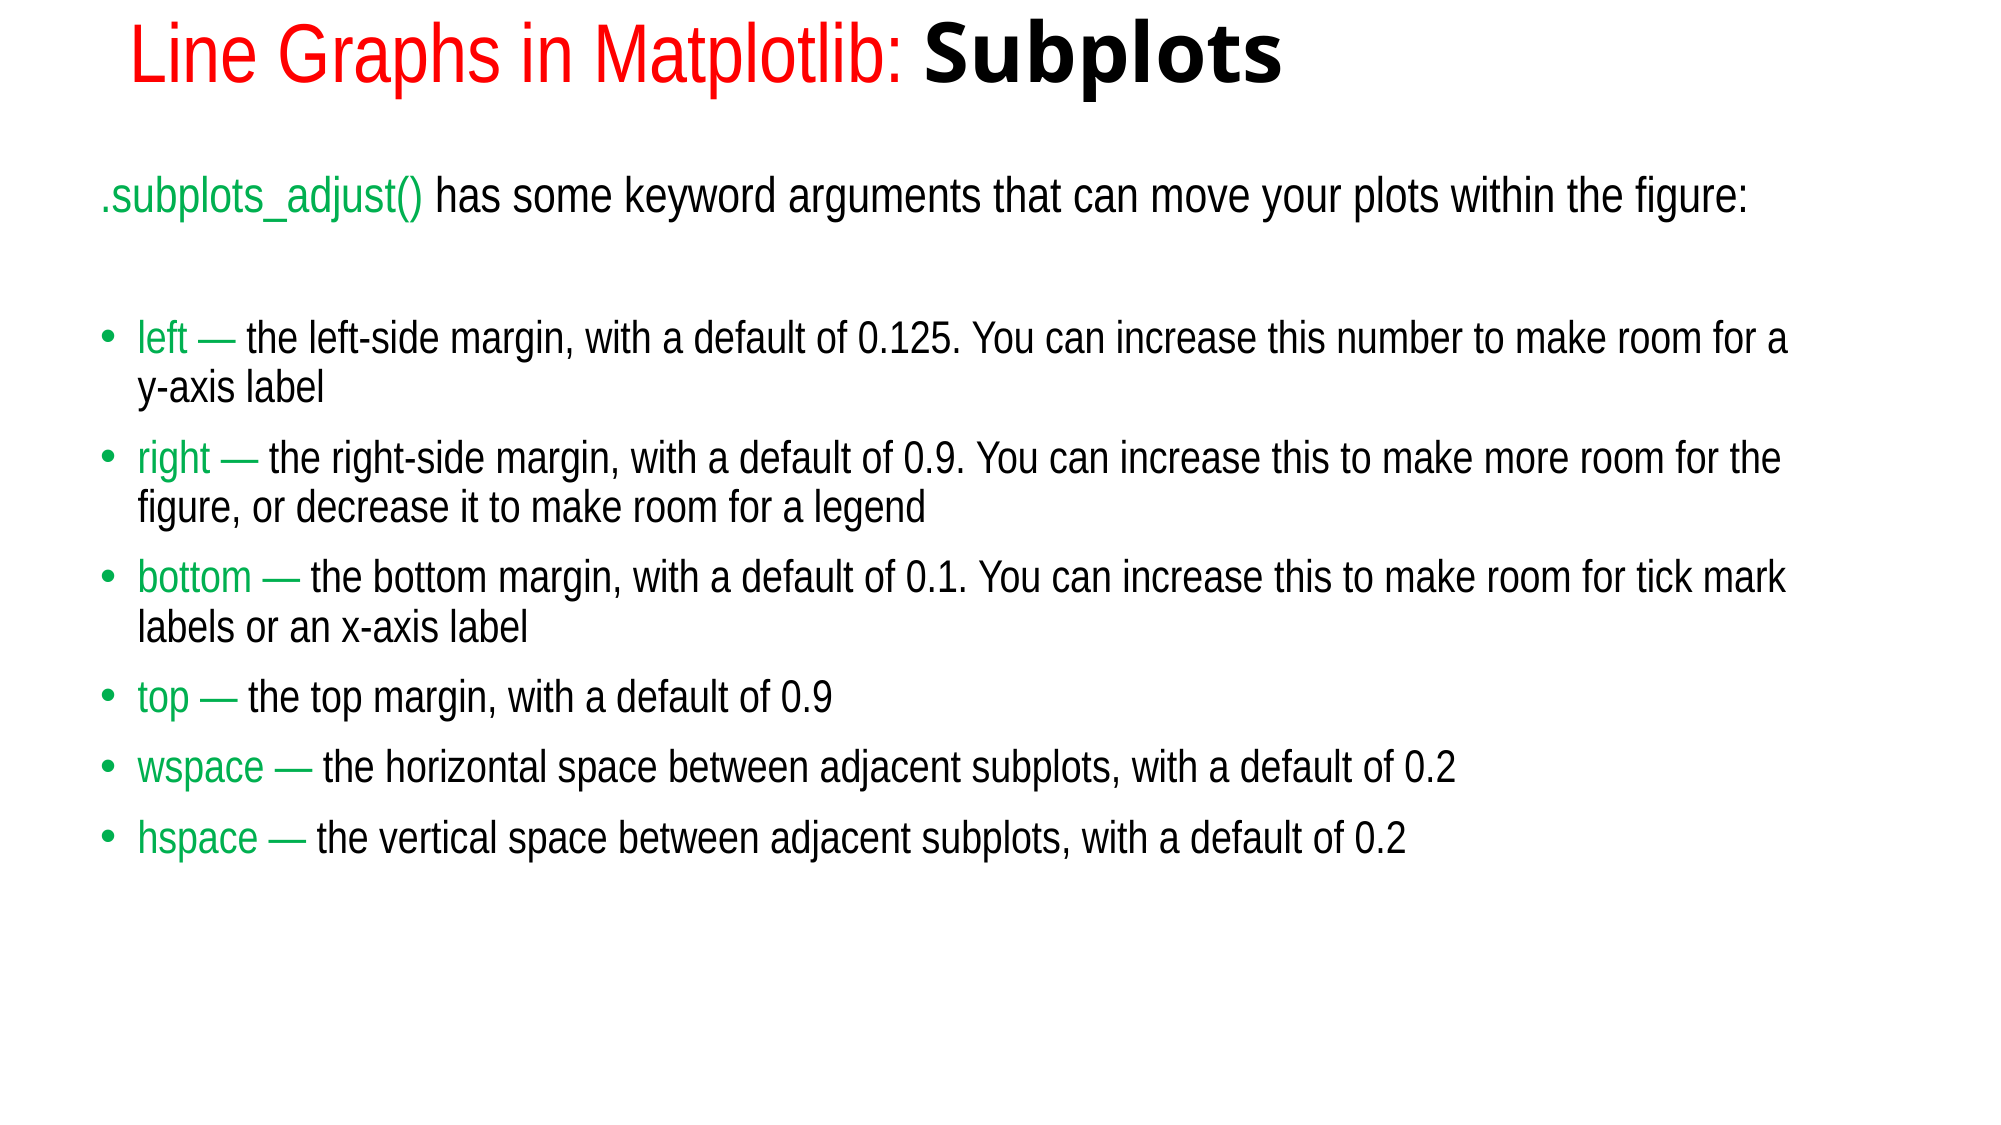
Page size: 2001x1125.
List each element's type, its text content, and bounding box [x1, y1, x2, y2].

title Line Graphs in Matplotlib: Subplots [114, 0, 1840, 112]
list .subplots_adjust() has some keyword arguments that can move your plots within the figure: left — the left-side margin, with a default of 0.125. You can increase this number to make room for a y-axis label right — the right-side margin, with a default of 0.9. You can increase this to make more room for the figure, or decrease it to make room for a legend bottom — the bottom margin, with a default of 0.1. You can increase this to make room for tick mark labels or an x-axis label top — the top margin, with a default of 0.9 wspace — the horizontal space between adjacent subplots, with a default of 0.2 hspace — the vertical space between adjacent subplots, with a default of 0.2 [85, 161, 1811, 1073]
